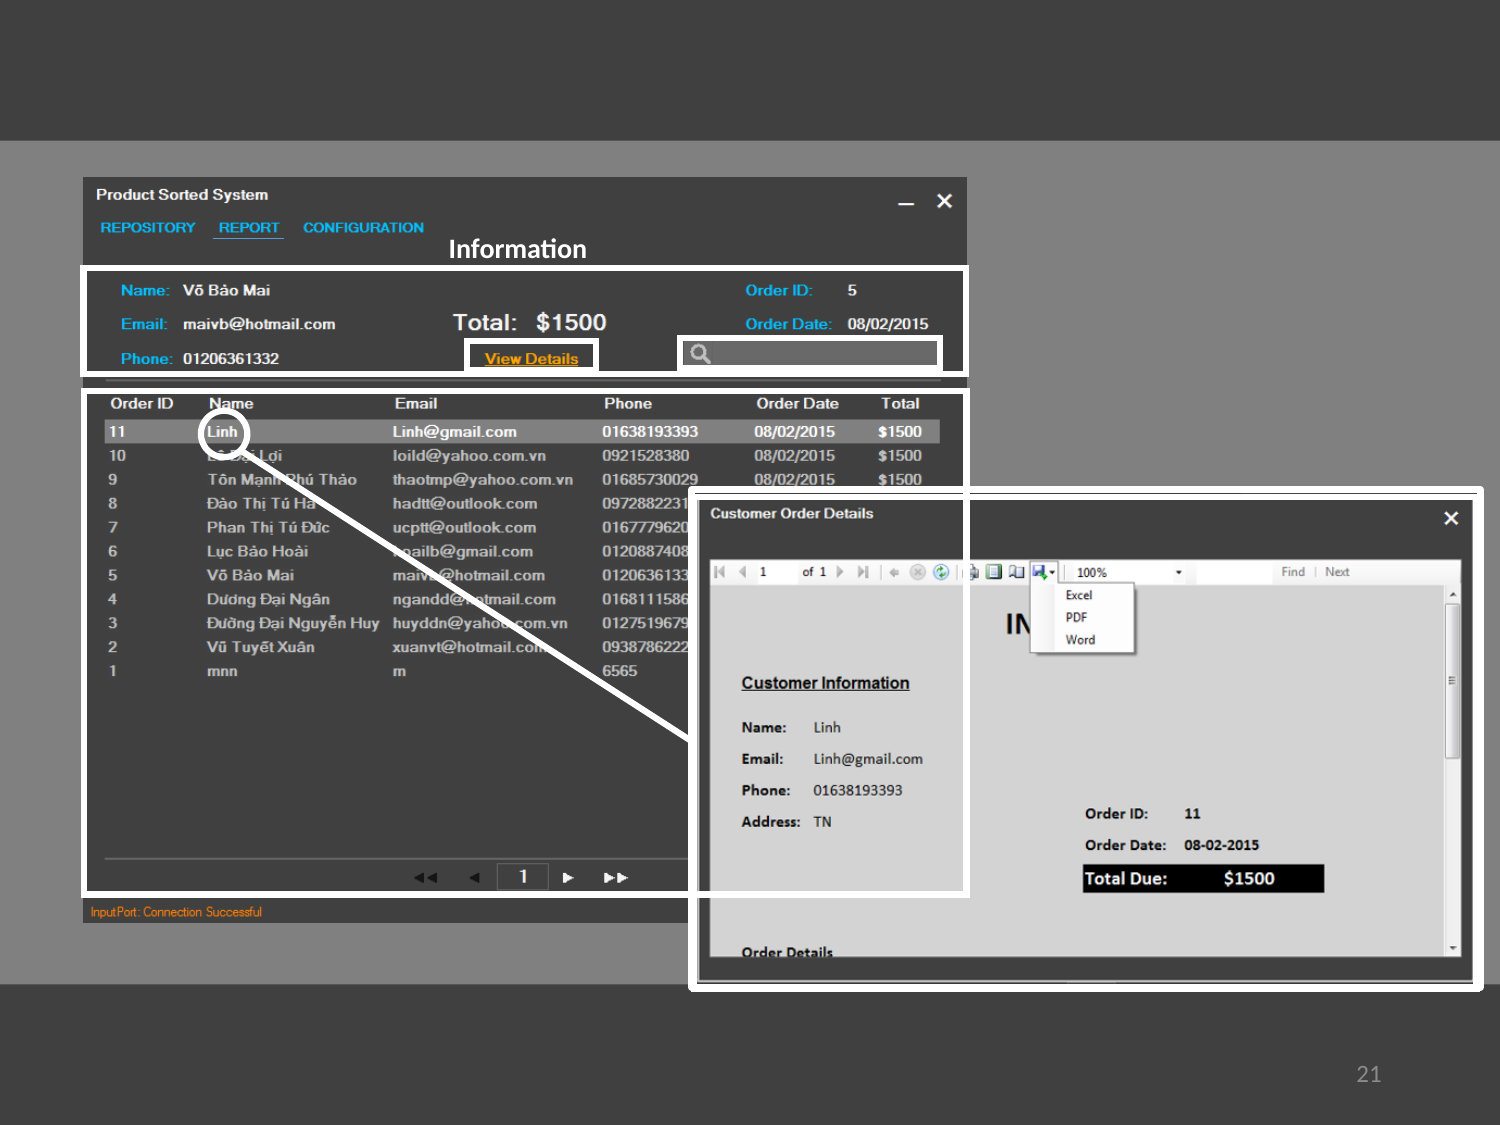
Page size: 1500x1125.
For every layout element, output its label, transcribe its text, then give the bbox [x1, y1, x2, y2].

slide_number 21 [1059, 1042, 1397, 1103]
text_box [200, 410, 1478, 989]
picture [83, 177, 967, 923]
text_box [0, 140, 1500, 985]
